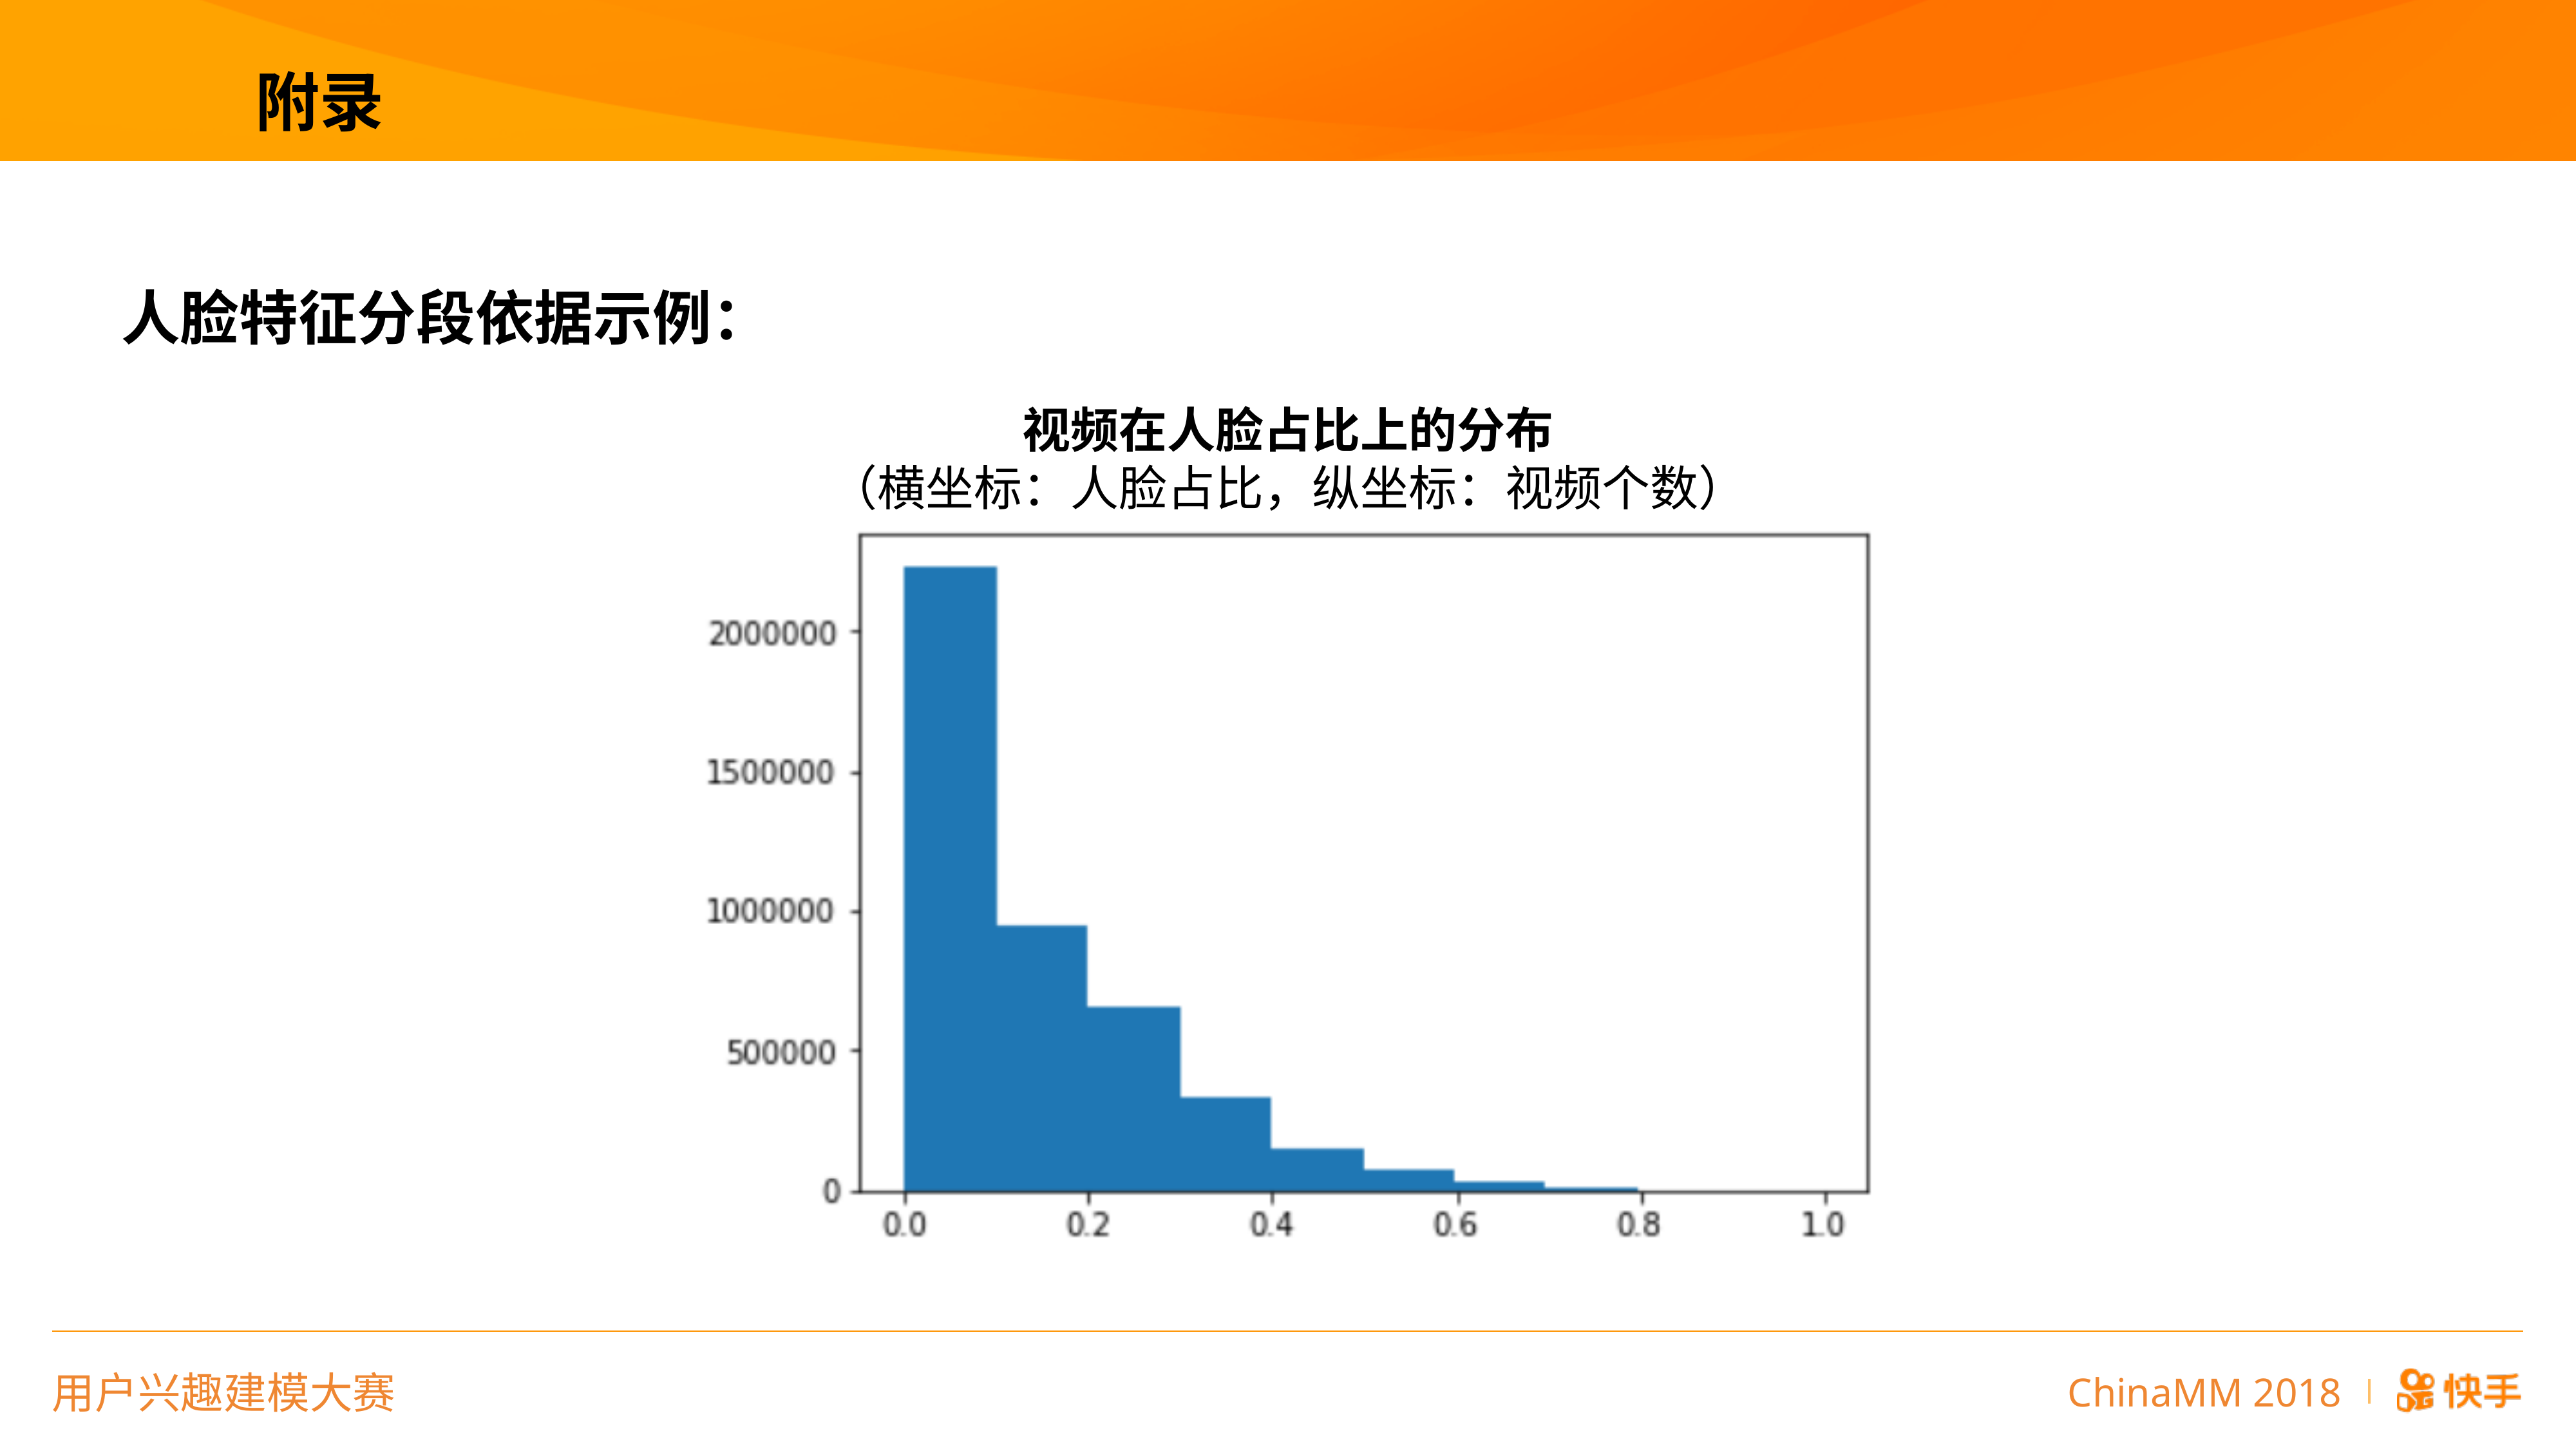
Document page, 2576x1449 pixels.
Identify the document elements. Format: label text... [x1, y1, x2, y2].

text_box 人脸特征分段依据示例： [113, 273, 779, 359]
picture [2397, 1368, 2523, 1414]
text_box 用户兴趣建模大赛 [44, 1358, 404, 1425]
text_box ChinaMM 2018 [2060, 1360, 2350, 1423]
picture [0, 0, 2576, 162]
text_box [678, 391, 1898, 1276]
